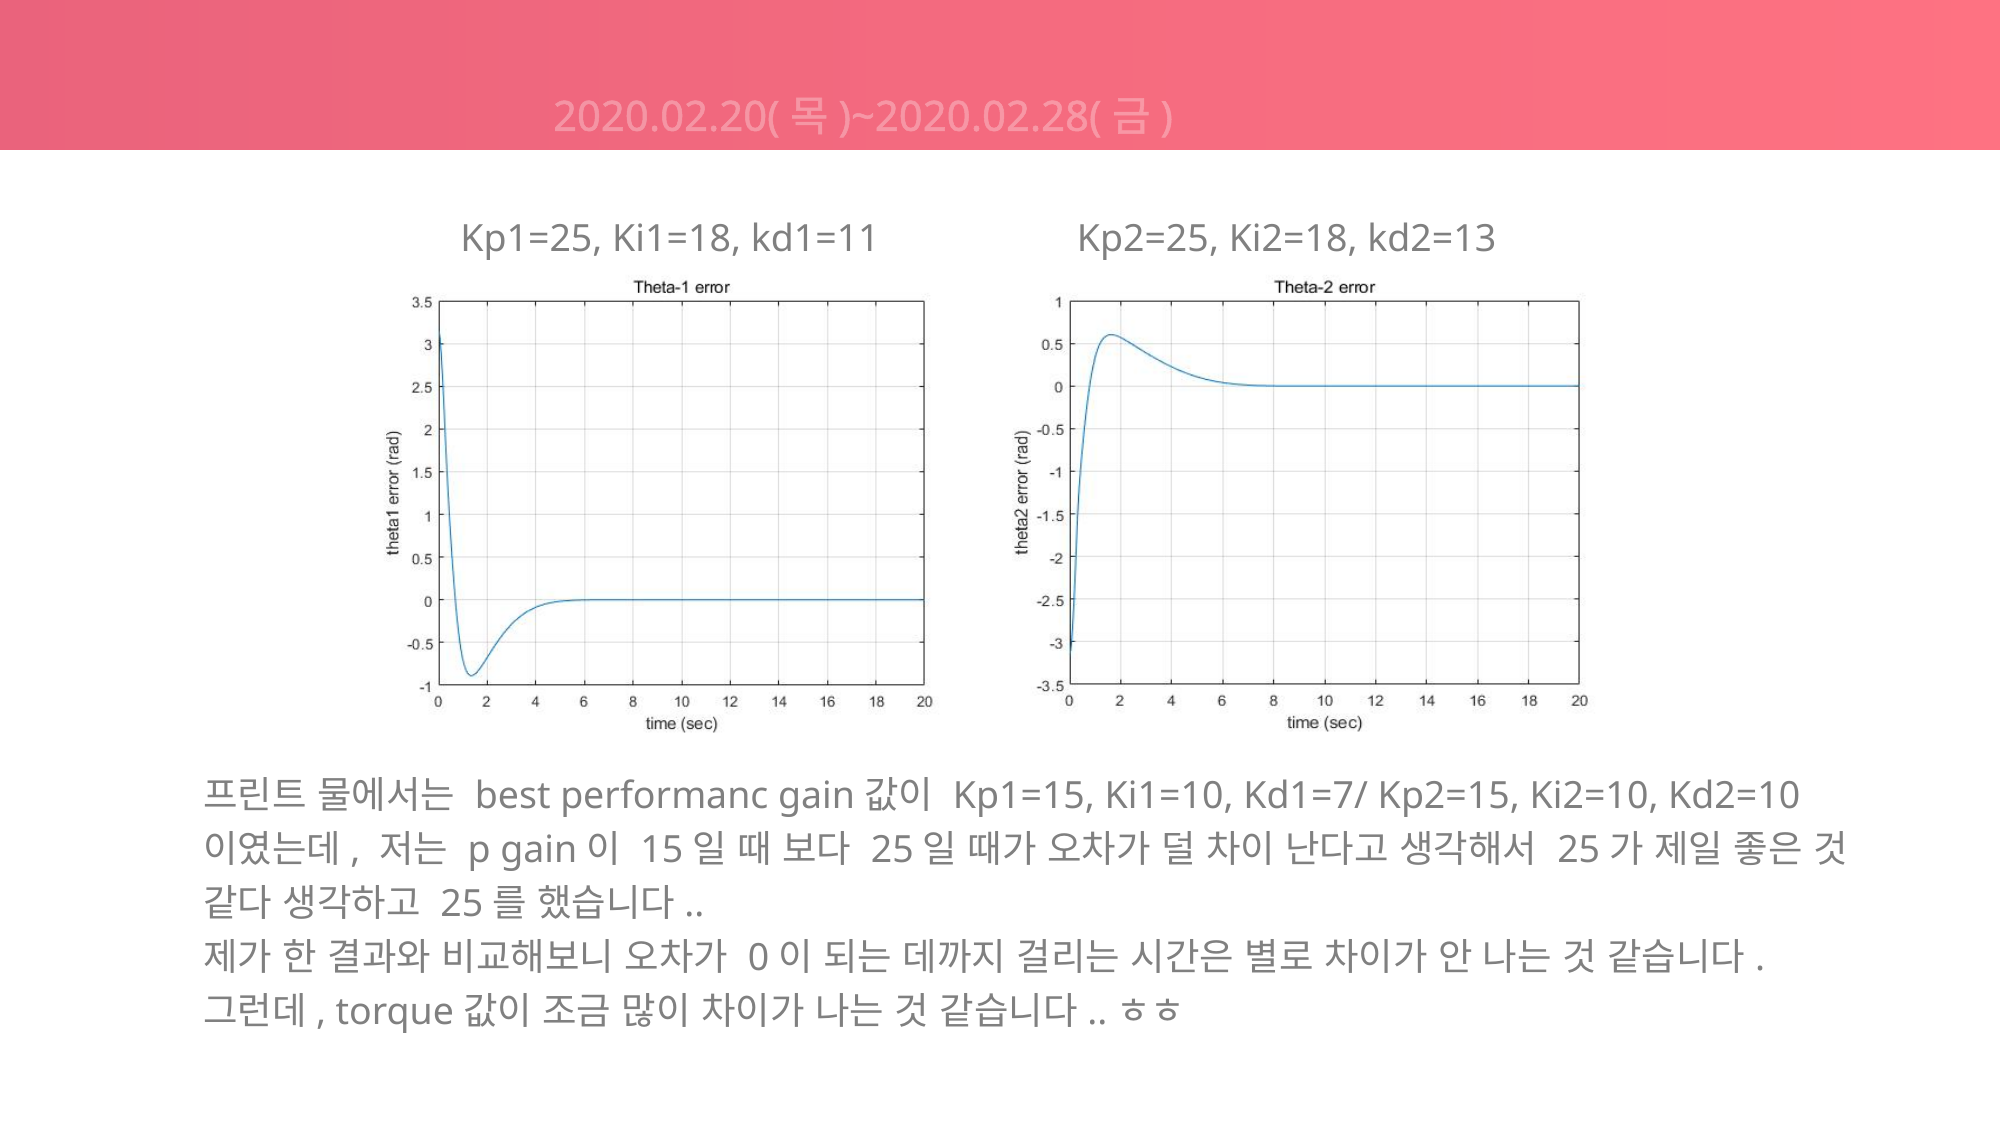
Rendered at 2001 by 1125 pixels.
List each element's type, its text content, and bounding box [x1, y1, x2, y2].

text_box 2020.02.20(목)~2020.02.28(금) [538, 71, 1462, 147]
text_box Kp2=25, Ki2=18, kd2=13 [1062, 197, 1617, 266]
text_box 프린트 물에서는 best performanc gain값이 Kp1=15, Ki1=10, Kd1=7/ Kp2=15, Ki2=10, Kd2=10 이였는데, 저는 p gain이 15일 때 보다 25일 때가 오차가 덜 차이 난다고 생각해서 25가 제일 좋은 것 같다 생각하고 25를 했습니다.. 제가 한 결과와 비교해보니 오차가 0이 되는 데까지 걸리는 시간은 별로 차이가 안 나는 것 같습니다. 그런데, torque값이 조금 많이 차이가 나는 것 같습니다..ㅎㅎ [188, 754, 1936, 1040]
picture [357, 266, 1642, 737]
text_box [0, 0, 2000, 151]
text_box Kp1=25, Ki1=18, kd1=11 [445, 197, 1000, 266]
